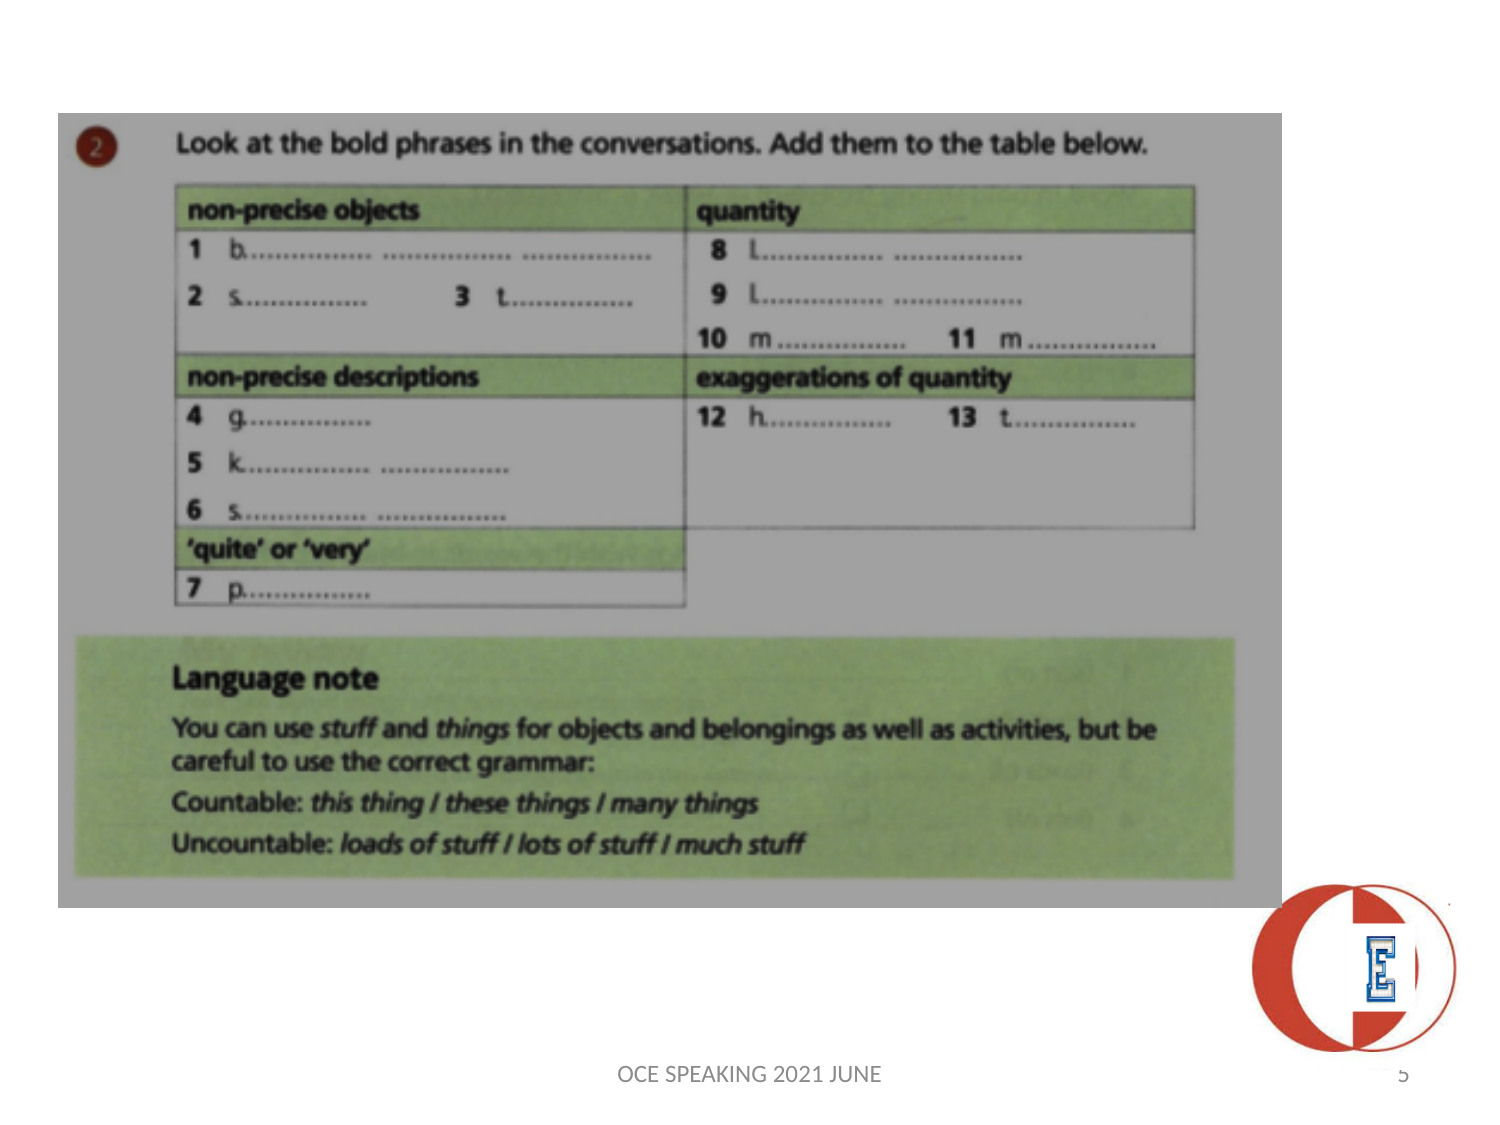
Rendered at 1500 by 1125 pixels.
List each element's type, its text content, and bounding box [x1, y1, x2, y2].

footer OCE SPEAKING 2021 JUNE [512, 1042, 988, 1103]
picture [58, 113, 1465, 1070]
slide_number 5 [1074, 1042, 1425, 1103]
